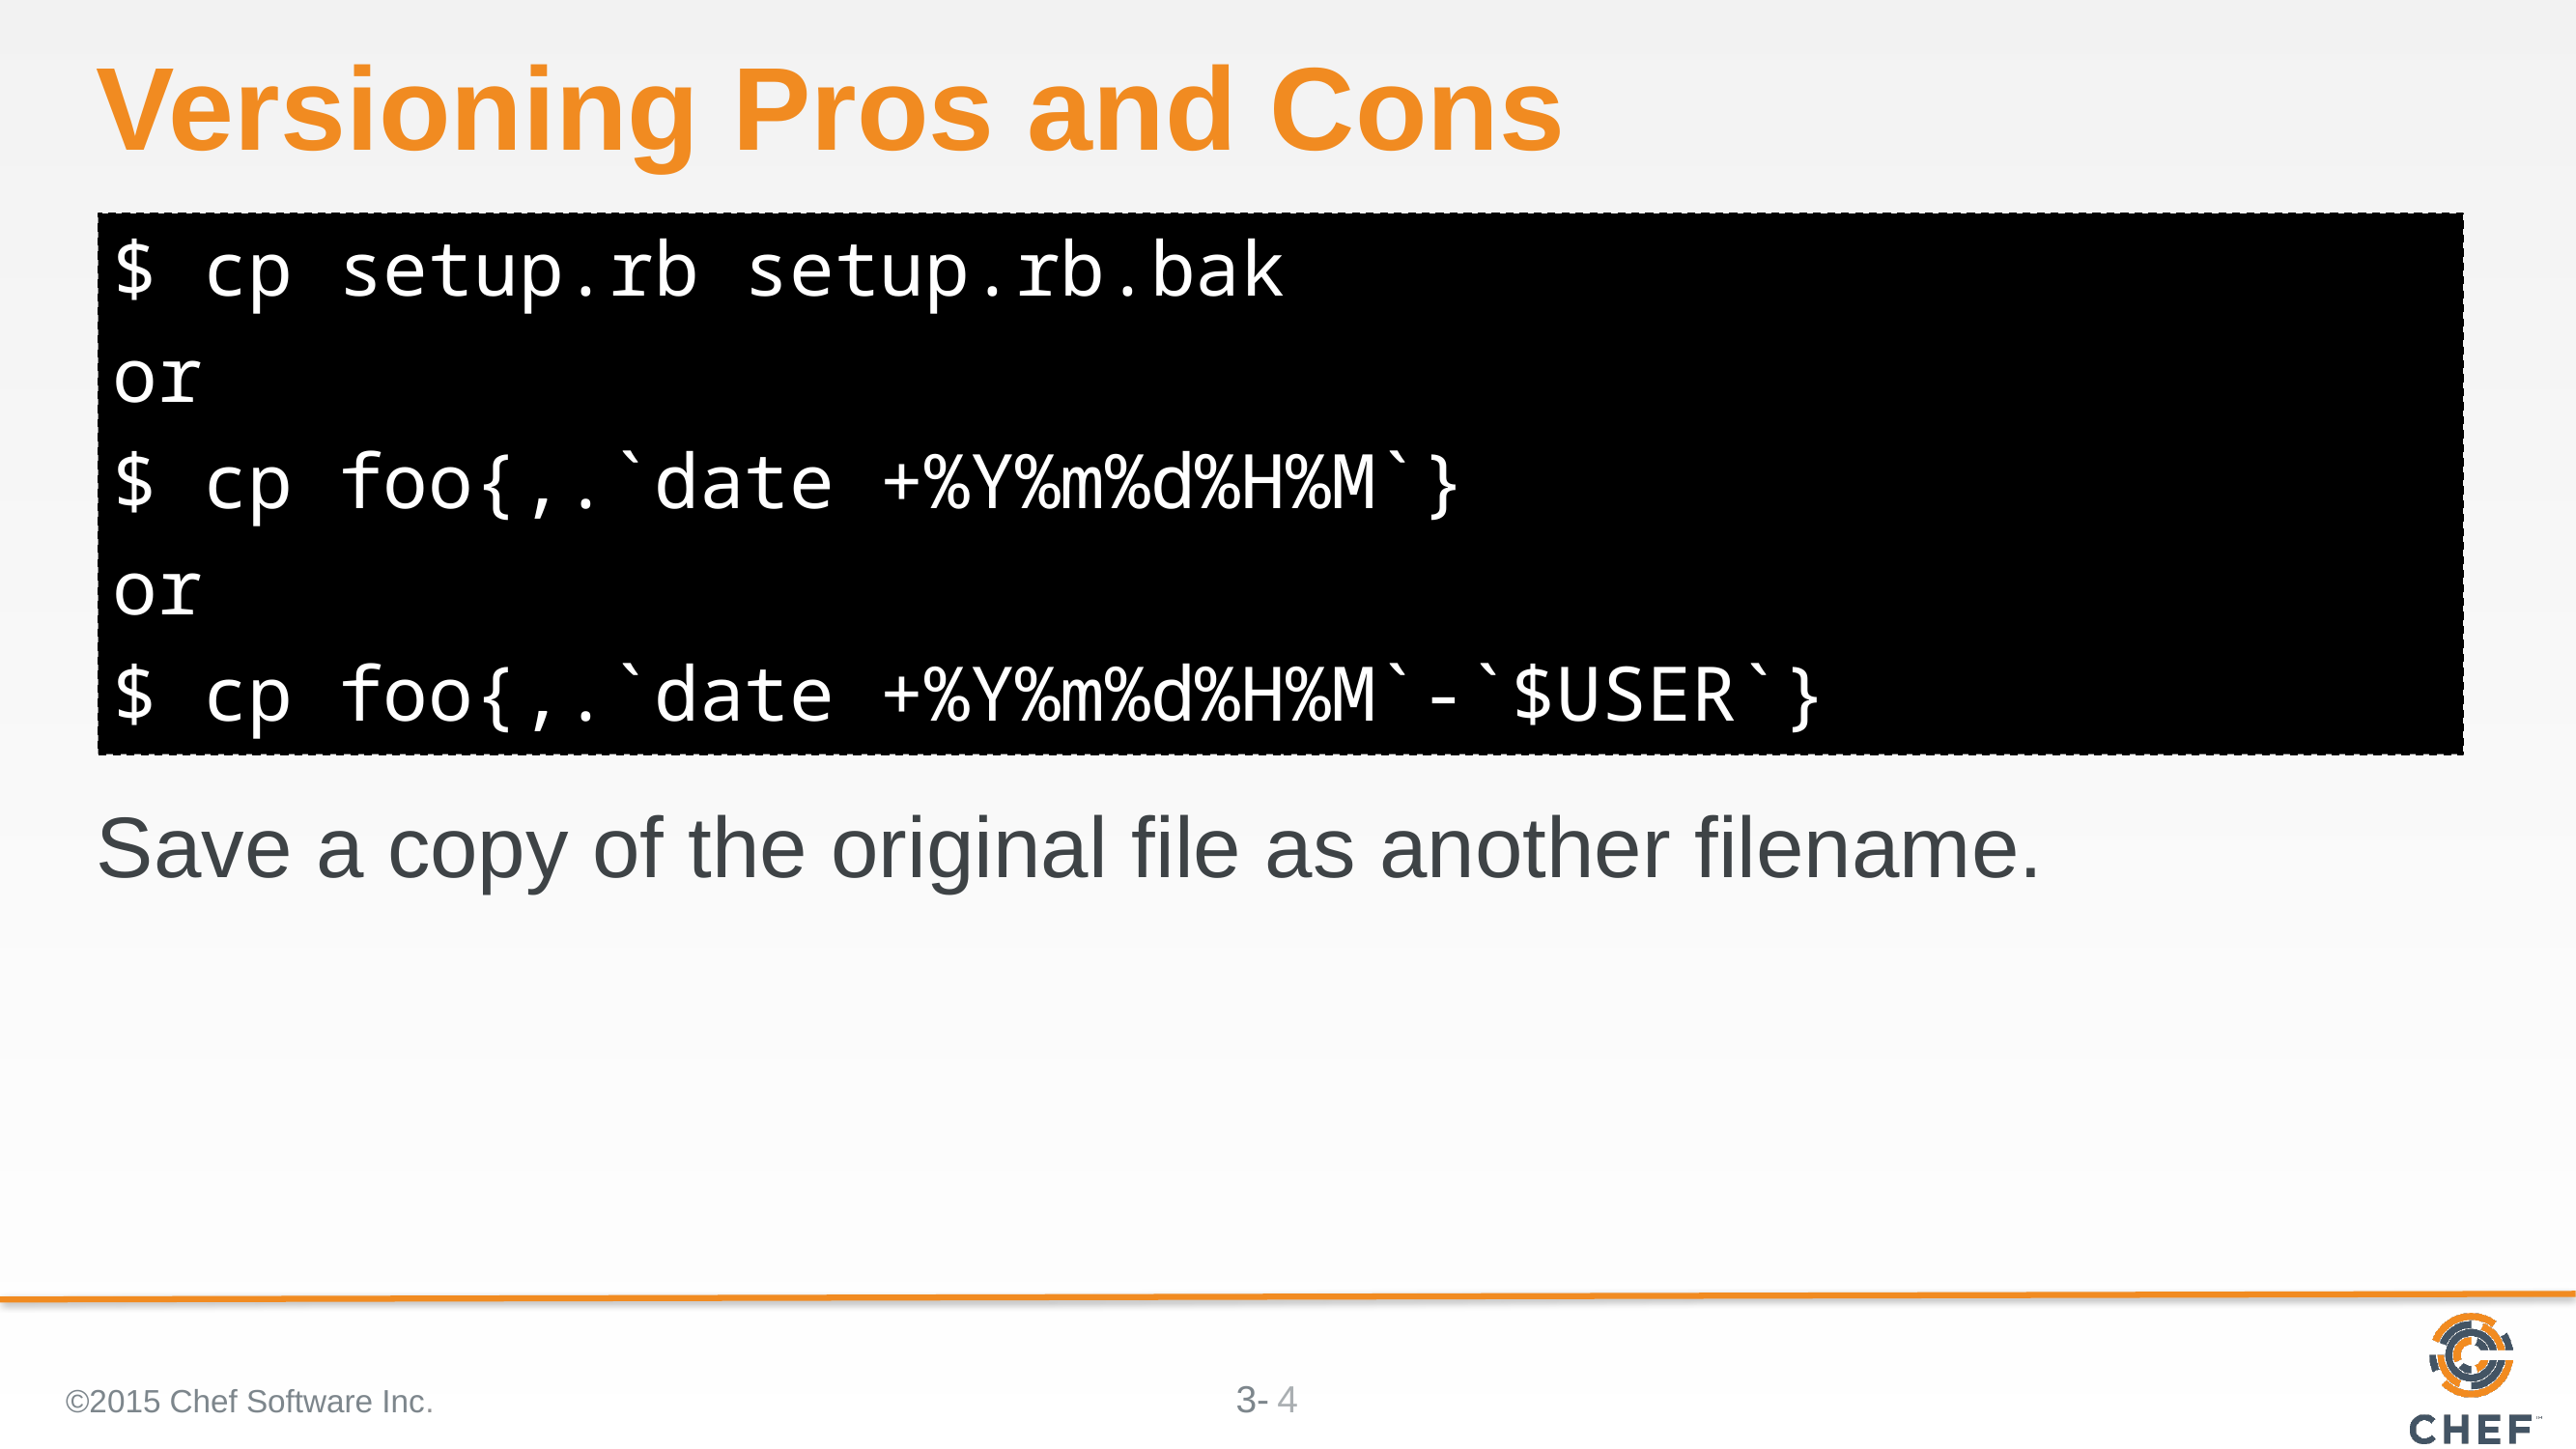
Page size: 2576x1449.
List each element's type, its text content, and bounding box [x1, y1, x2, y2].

list $ cp setup.rb setup.rb.bak or $ cp foo{,.`date +%Y%m%d%H%M`} or $ cp foo{,.`date +%Y%m%d%H%M`-`$USER`} [98, 213, 2464, 755]
title Versioning Pros and Cons [96, 48, 2463, 180]
slide_number 4 [998, 1359, 1578, 1437]
list Save a copy of the original file as another filename. [97, 792, 2463, 1249]
footer ©2015 Chef Software Inc. [51, 1359, 952, 1440]
picture [2399, 1297, 2550, 1449]
